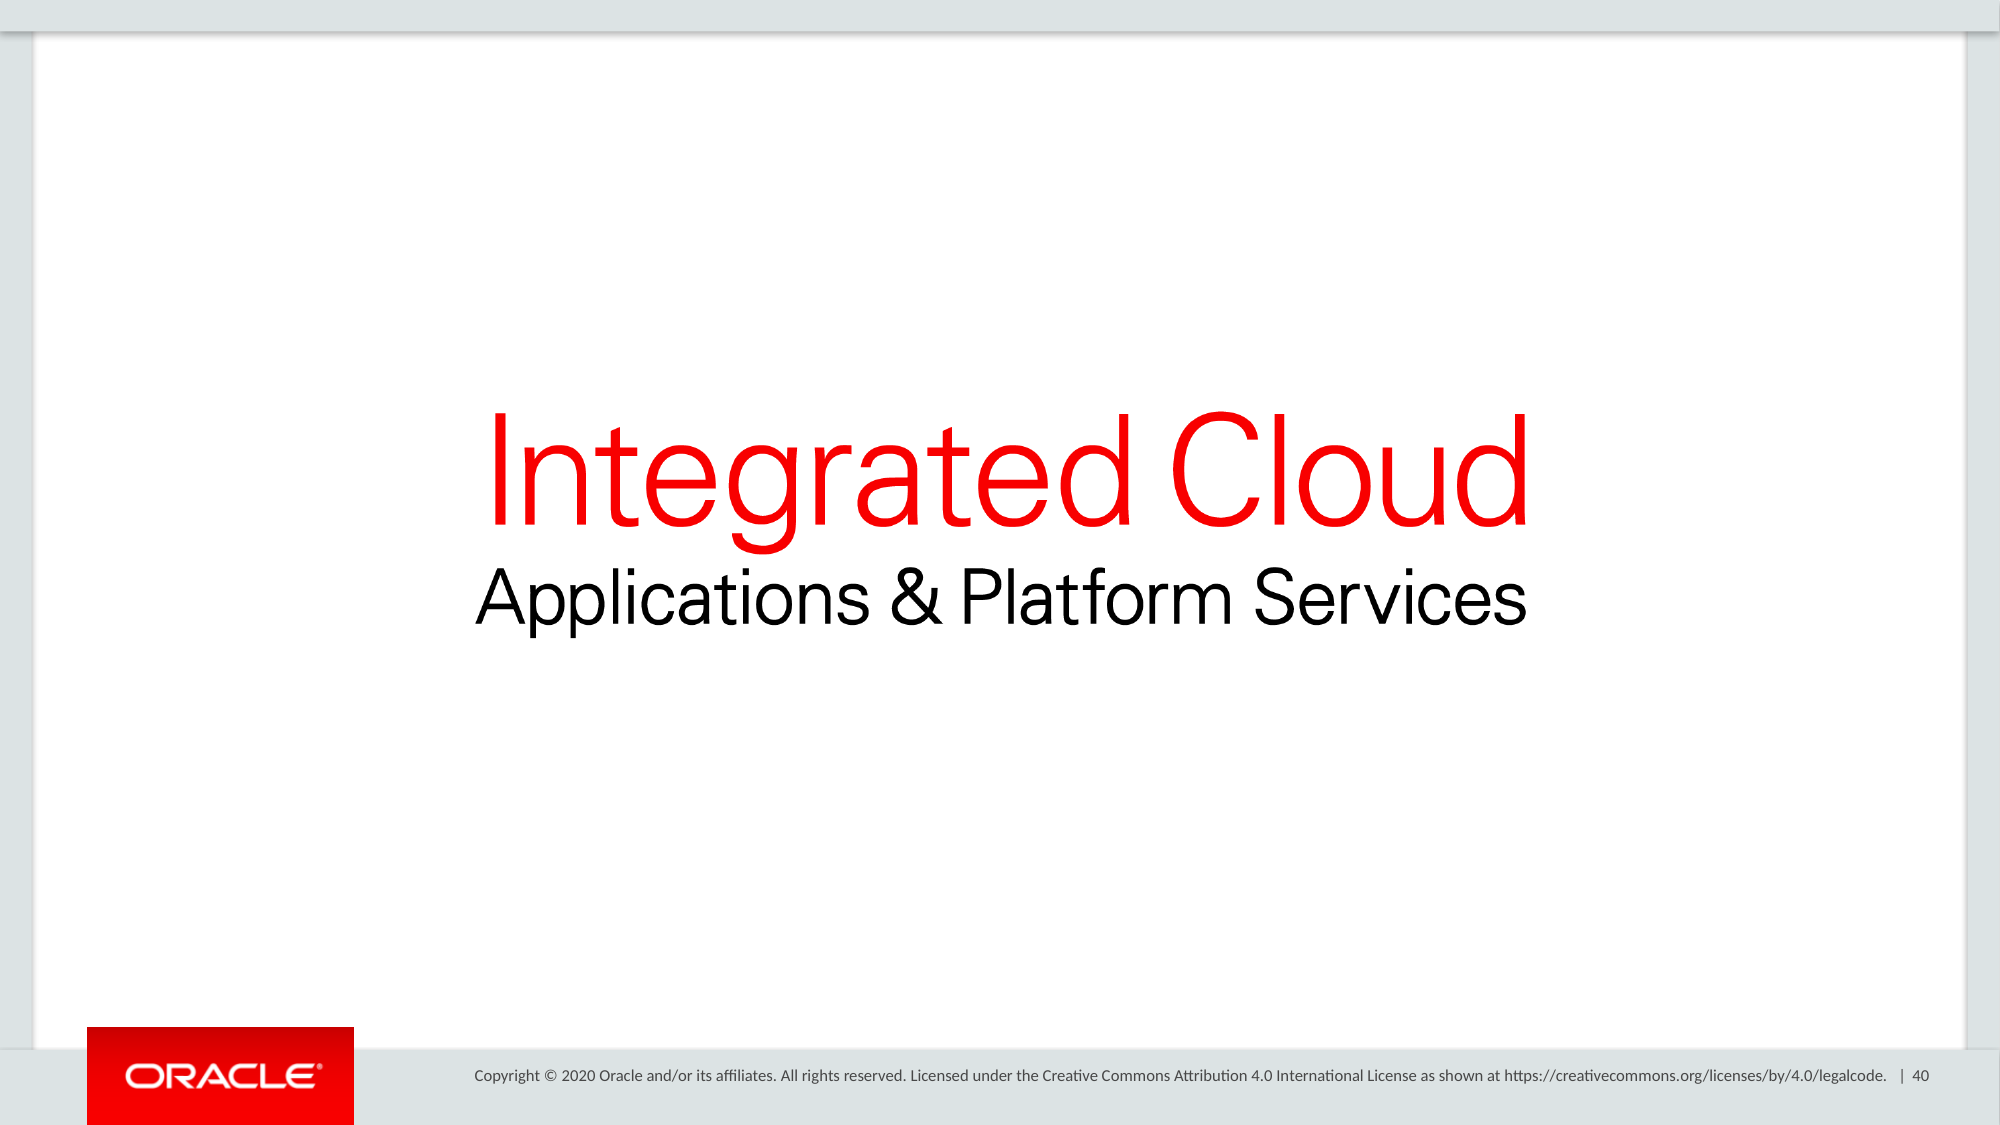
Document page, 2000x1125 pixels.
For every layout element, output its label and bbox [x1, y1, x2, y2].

picture [87, 1027, 354, 1125]
picture [364, 282, 1636, 767]
